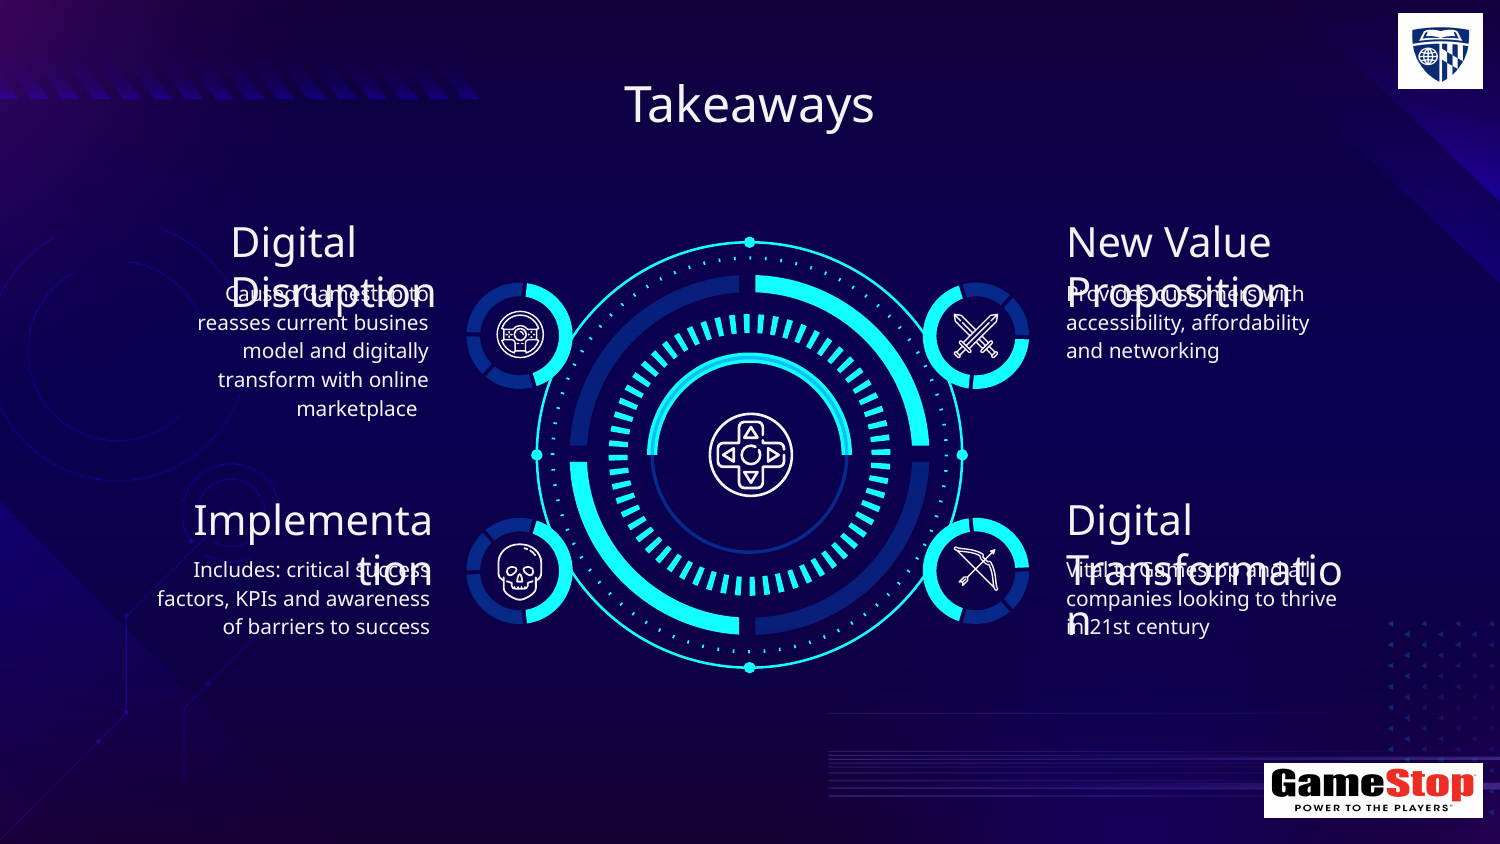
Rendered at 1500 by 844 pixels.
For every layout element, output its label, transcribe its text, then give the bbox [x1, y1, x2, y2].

text_box [640, 360, 659, 378]
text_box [497, 543, 543, 601]
text_box [613, 411, 634, 423]
text_box [755, 461, 930, 635]
text_box [573, 241, 923, 339]
text_box [535, 461, 552, 528]
text_box [618, 397, 639, 411]
text_box [757, 314, 765, 334]
text_box [569, 275, 740, 446]
text_box [743, 661, 756, 674]
text_box [650, 350, 668, 368]
text_box [868, 475, 889, 485]
text_box [744, 244, 755, 248]
text_box [569, 461, 740, 635]
text_box [531, 449, 543, 461]
picture [0, 0, 1500, 844]
text_box [466, 282, 523, 333]
text_box [706, 570, 717, 591]
text_box [611, 480, 632, 490]
text_box [662, 340, 678, 360]
text_box [728, 314, 737, 335]
title Takeaways [322, 0, 1178, 148]
text_box [831, 542, 849, 560]
text_box [647, 352, 852, 455]
text_box [787, 569, 799, 589]
text_box [806, 330, 820, 350]
title New Value Proposition [1051, 201, 1370, 265]
text_box [858, 392, 879, 406]
text_box [953, 313, 999, 359]
text_box [734, 576, 742, 596]
text_box [848, 522, 867, 538]
text_box [620, 504, 641, 518]
text_box [525, 283, 573, 387]
text_box [774, 573, 785, 593]
text_box [1003, 571, 1030, 609]
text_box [708, 412, 794, 498]
text_box [525, 520, 573, 624]
text_box [922, 285, 970, 389]
text_box [466, 336, 492, 374]
text_box [608, 440, 629, 448]
text_box [700, 320, 712, 341]
text_box [860, 499, 881, 513]
text_box [947, 381, 964, 449]
text_box [573, 571, 744, 669]
text_box [756, 576, 923, 669]
subtitle Includes: critical success factors, KPIs and awareness of barriers to success [140, 537, 446, 721]
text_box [496, 310, 545, 359]
text_box [610, 425, 631, 435]
text_box [948, 461, 964, 525]
text_box [762, 575, 771, 596]
text_box [962, 601, 1010, 624]
text_box [466, 574, 523, 625]
text_box [485, 517, 533, 541]
text_box [608, 454, 628, 461]
text_box [840, 532, 859, 550]
subtitle Vital to Gamestop and all companies looking to thrive in 21st century [1051, 542, 1362, 721]
text_box [865, 487, 886, 499]
text_box [871, 448, 891, 455]
text_box [744, 236, 755, 241]
title Implementation [178, 478, 449, 542]
text_box [673, 332, 689, 352]
text_box [870, 462, 891, 470]
text_box [827, 346, 844, 365]
text_box [535, 378, 553, 449]
text_box [714, 317, 725, 337]
text_box [650, 355, 849, 554]
text_box [821, 550, 838, 569]
text_box [624, 384, 644, 399]
text_box [1003, 297, 1030, 336]
text_box [644, 536, 663, 554]
title Digital Disruption [215, 201, 486, 265]
text_box [852, 379, 872, 394]
text_box [782, 319, 794, 339]
text_box [863, 405, 884, 418]
text_box [635, 526, 654, 543]
text_box [485, 366, 533, 389]
text_box [972, 338, 1029, 389]
text_box [867, 419, 888, 430]
text_box [655, 545, 672, 564]
text_box [769, 315, 779, 336]
text_box [962, 282, 1010, 306]
subtitle Caused Gamestop to reasses current busines model and digitally transform with online marketplace [138, 262, 444, 445]
text_box [956, 449, 968, 461]
text_box [466, 532, 492, 571]
text_box [666, 553, 682, 573]
text_box [755, 275, 930, 446]
text_box [686, 326, 700, 346]
text_box [922, 518, 970, 622]
text_box [609, 467, 629, 476]
text_box [845, 367, 864, 384]
text_box [953, 546, 999, 591]
text_box [632, 372, 651, 388]
text_box [794, 323, 807, 344]
text_box [692, 566, 705, 586]
title Digital Transformation [1051, 478, 1370, 542]
text_box [855, 511, 875, 526]
text_box [799, 564, 813, 584]
text_box [679, 560, 694, 580]
text_box [627, 515, 647, 531]
text_box [870, 434, 890, 443]
text_box [817, 337, 833, 357]
text_box [749, 576, 756, 596]
subtitle Provides customers with accessibility, affordability and networking [1051, 265, 1362, 445]
text_box [810, 557, 826, 577]
text_box [743, 314, 750, 334]
text_box [972, 517, 1029, 568]
text_box [615, 492, 636, 505]
text_box [720, 574, 730, 594]
text_box [836, 356, 855, 374]
